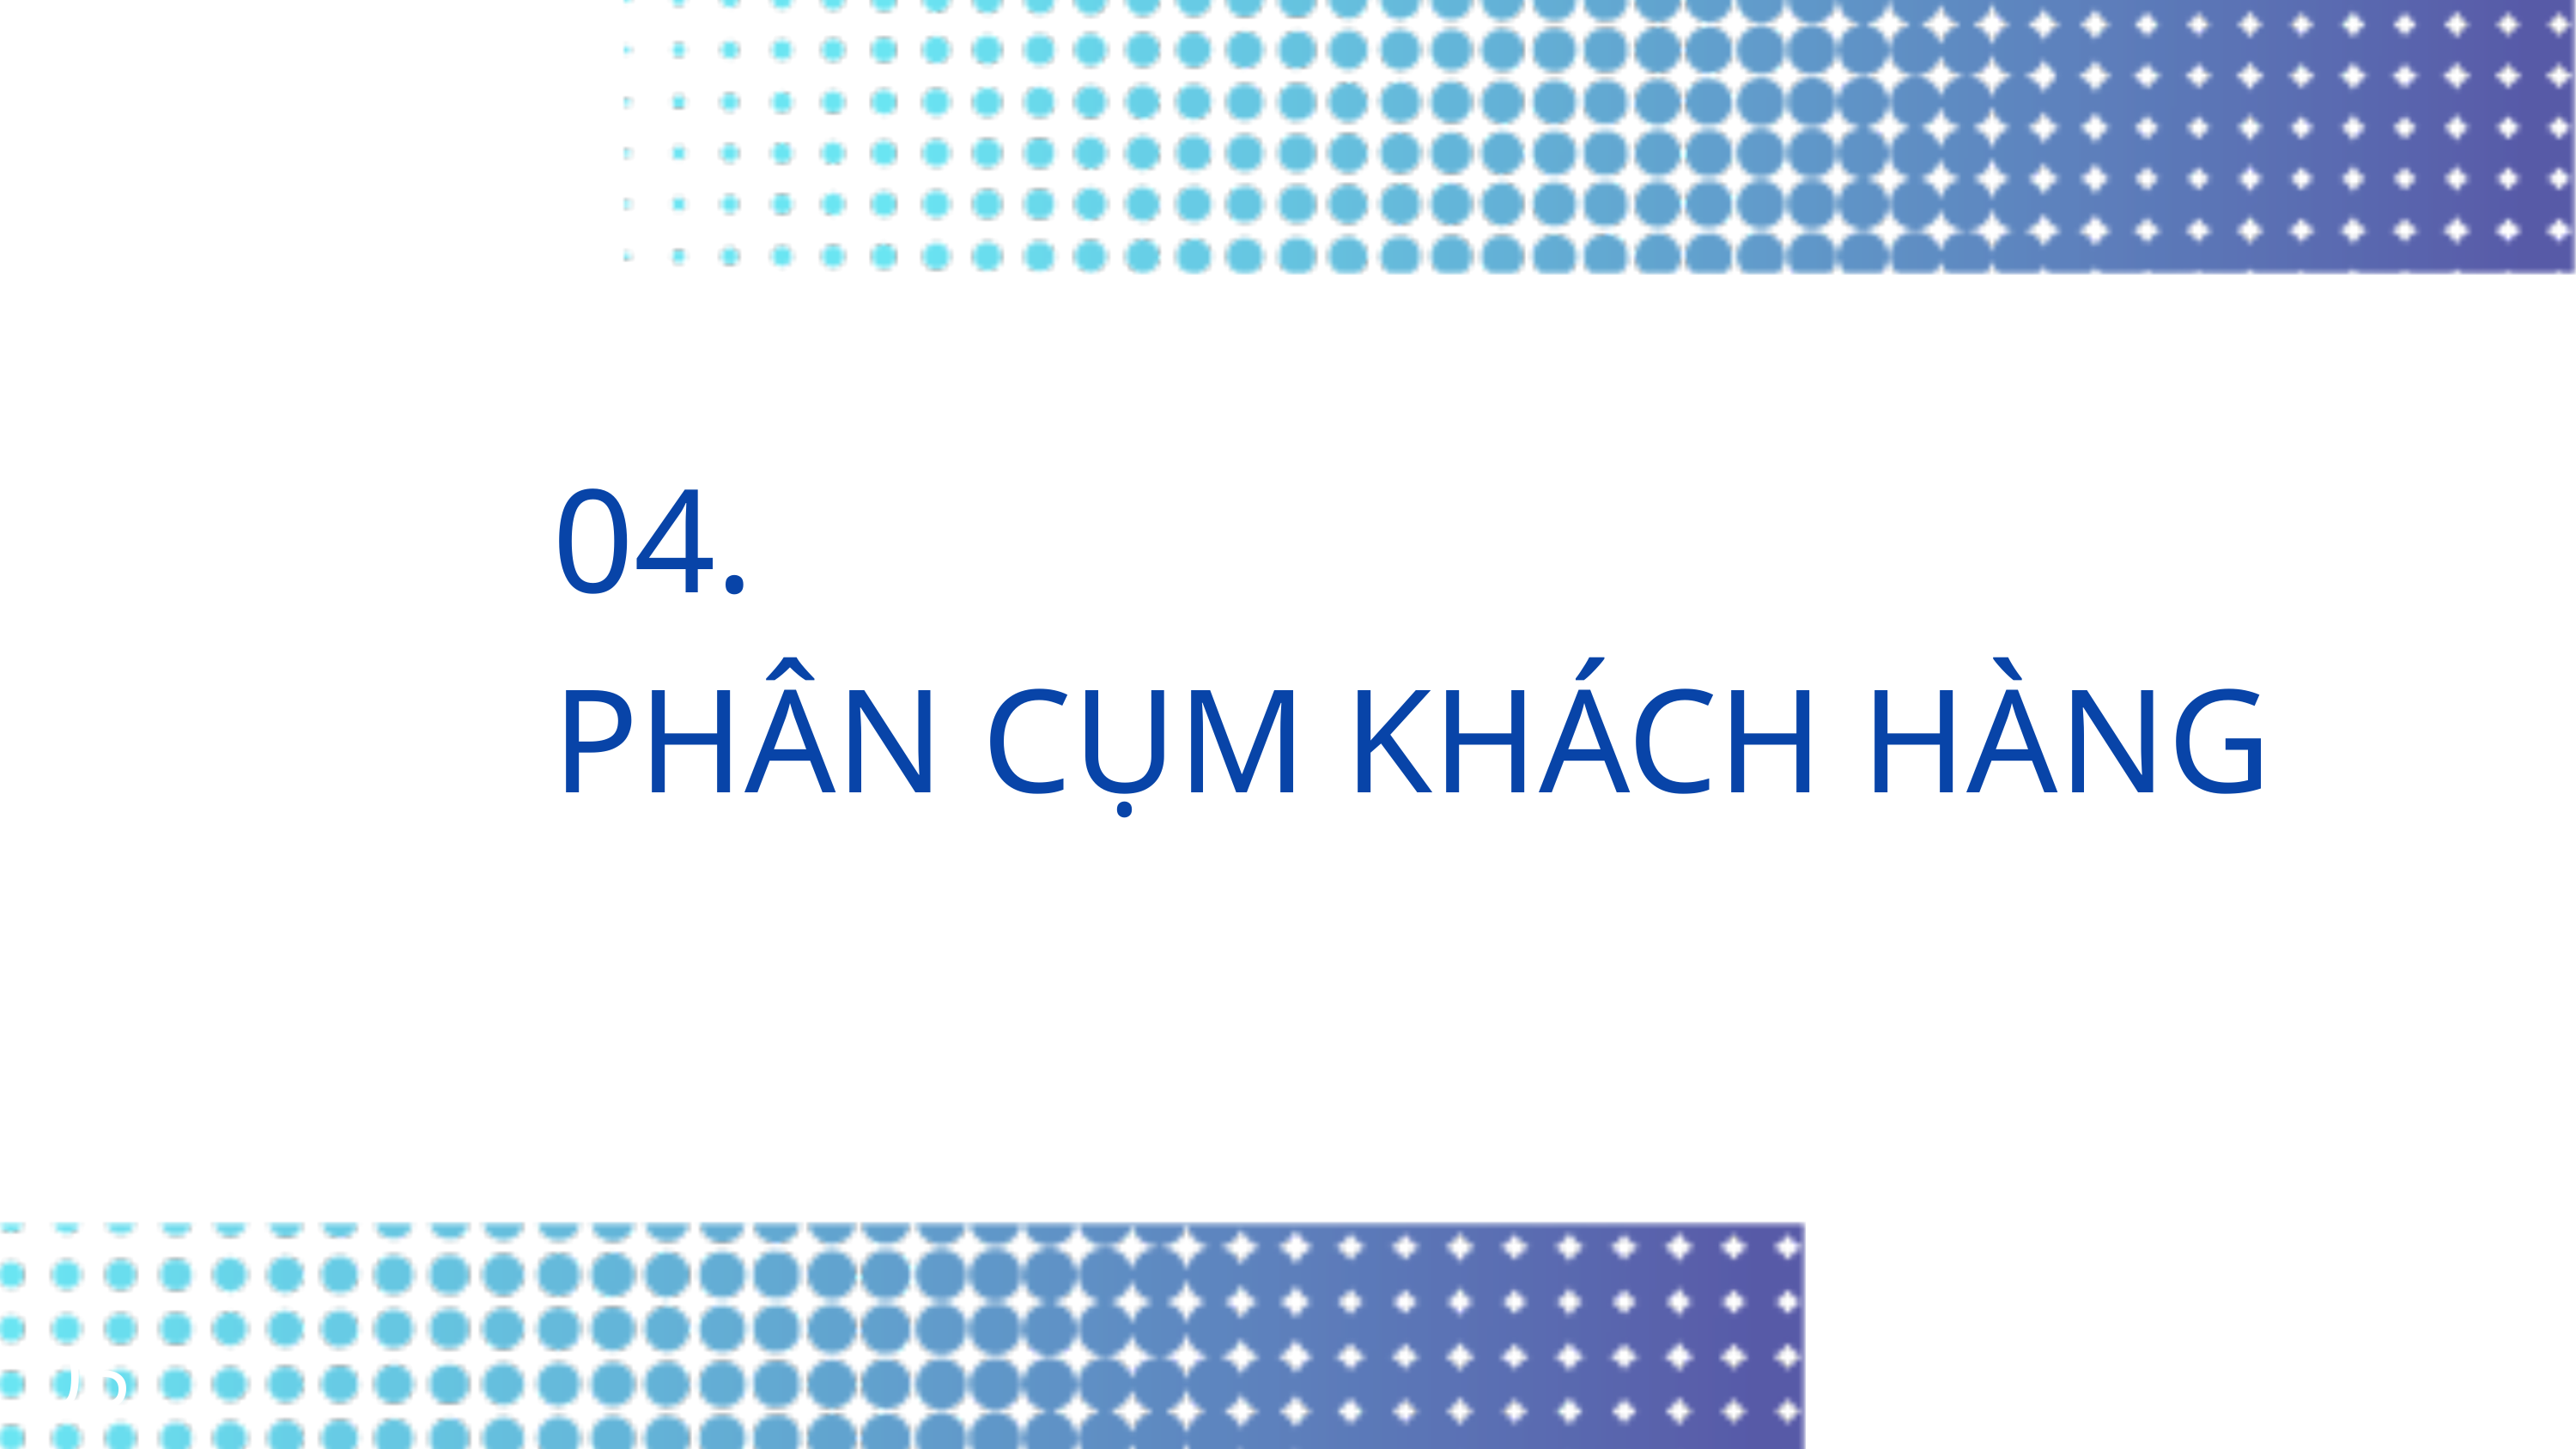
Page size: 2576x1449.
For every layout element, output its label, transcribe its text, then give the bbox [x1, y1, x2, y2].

text_box 05 [34, 1306, 167, 1426]
picture [625, 0, 2574, 1036]
text_box 04. PHÂN CỤM KHÁCH HÀNG [1005, 421, 1381, 822]
text_box 04. PHÂN CỤM KHÁCH HÀNG [1821, 421, 2285, 822]
picture [0, 413, 1804, 1449]
